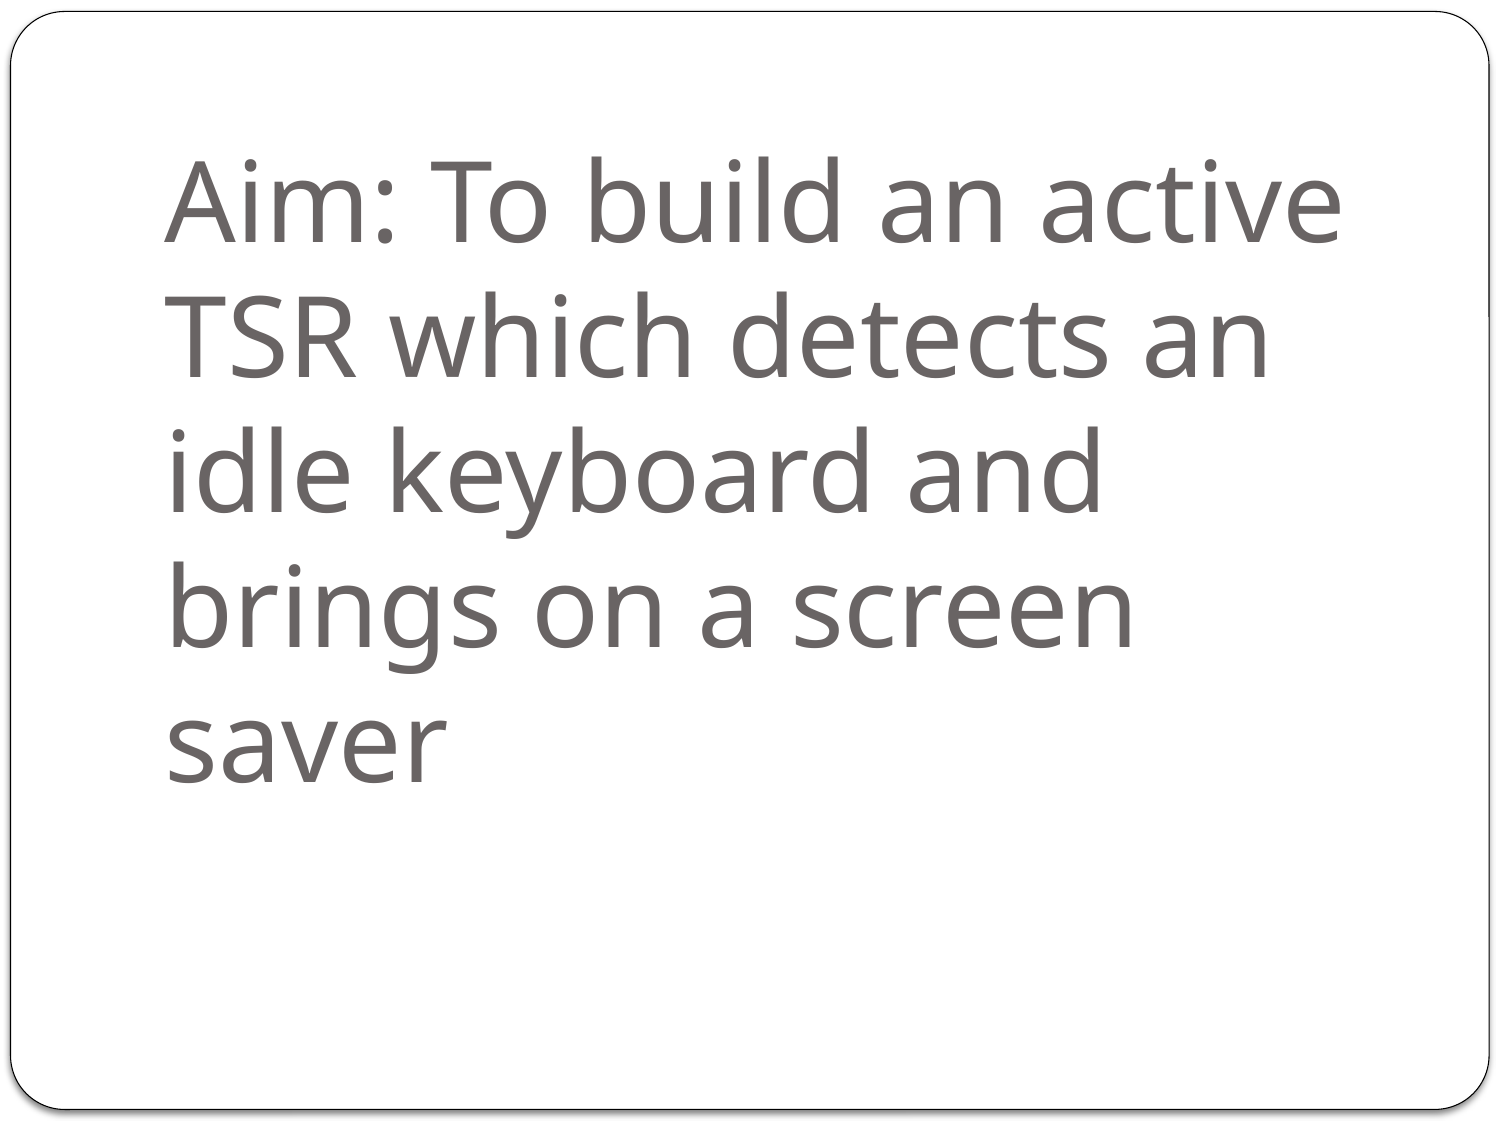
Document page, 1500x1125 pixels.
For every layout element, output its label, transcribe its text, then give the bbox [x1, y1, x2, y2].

title Aim: To build an active TSR which detects an idle keyboard and brings on a screen saver [150, 687, 1425, 821]
